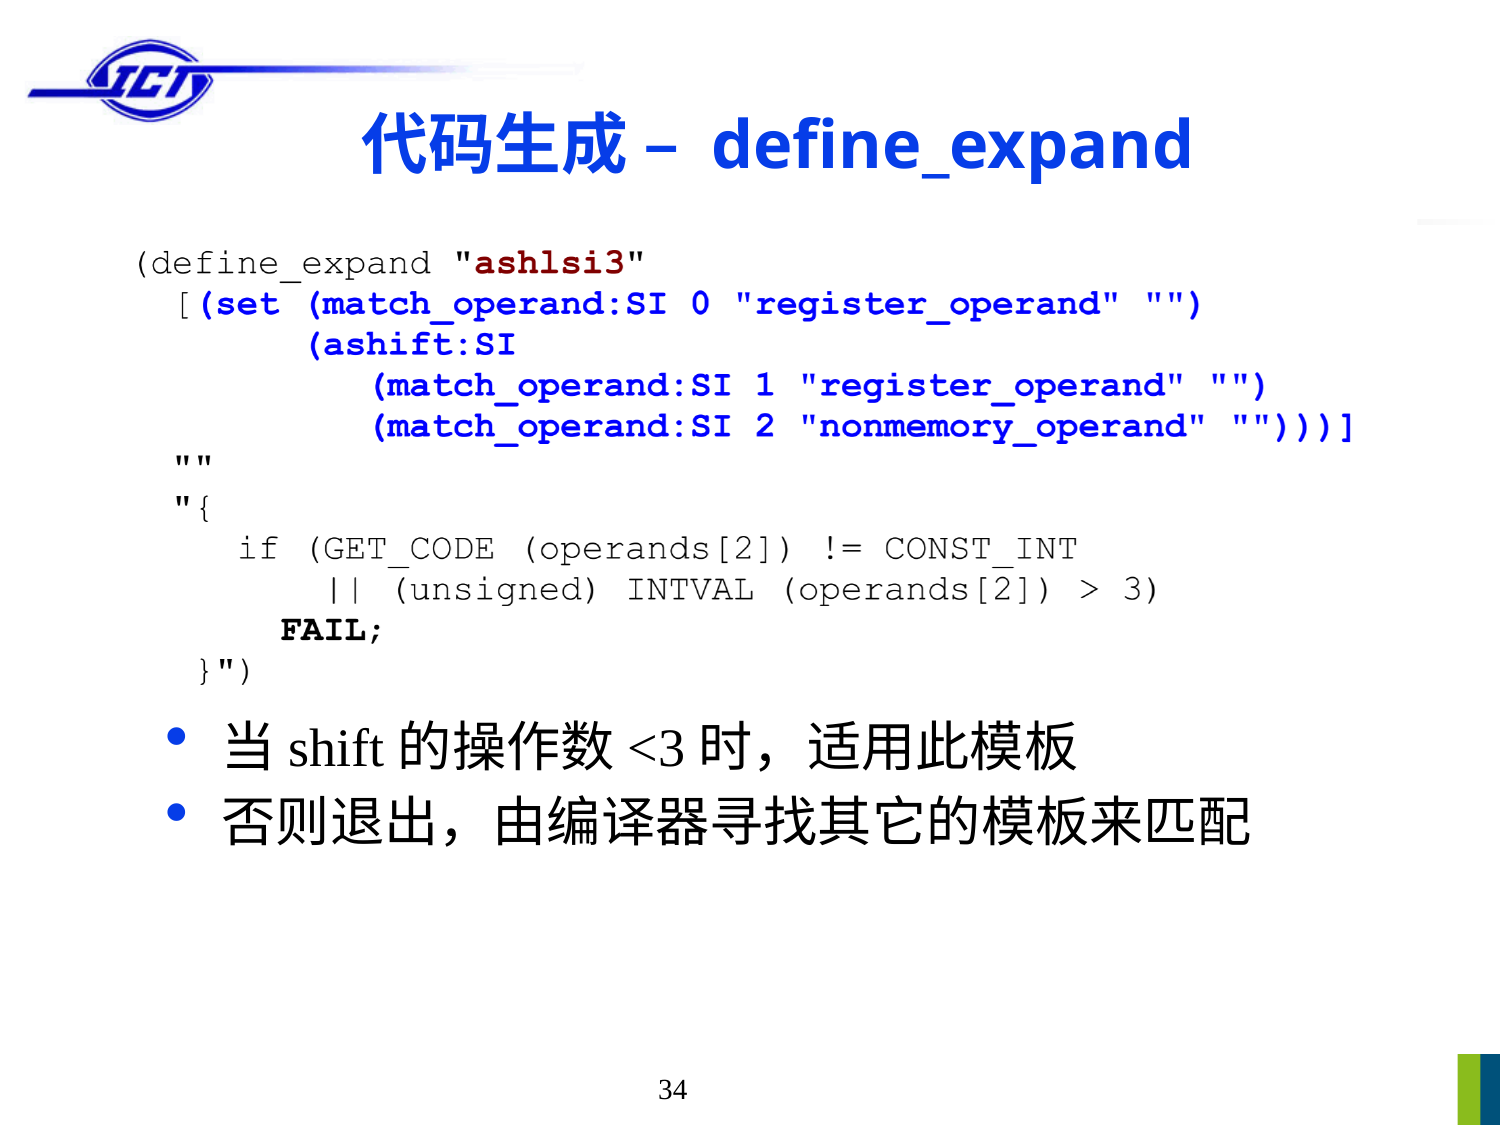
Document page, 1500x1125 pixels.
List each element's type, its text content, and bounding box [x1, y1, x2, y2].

picture [88, 216, 1418, 714]
title 代码生成 – define_expand [159, 66, 1397, 214]
picture [24, 36, 600, 125]
list 当shift的操作数<3时，适用此模板 否则退出，由编译器寻找其它的模板来匹配 [150, 722, 1388, 1013]
